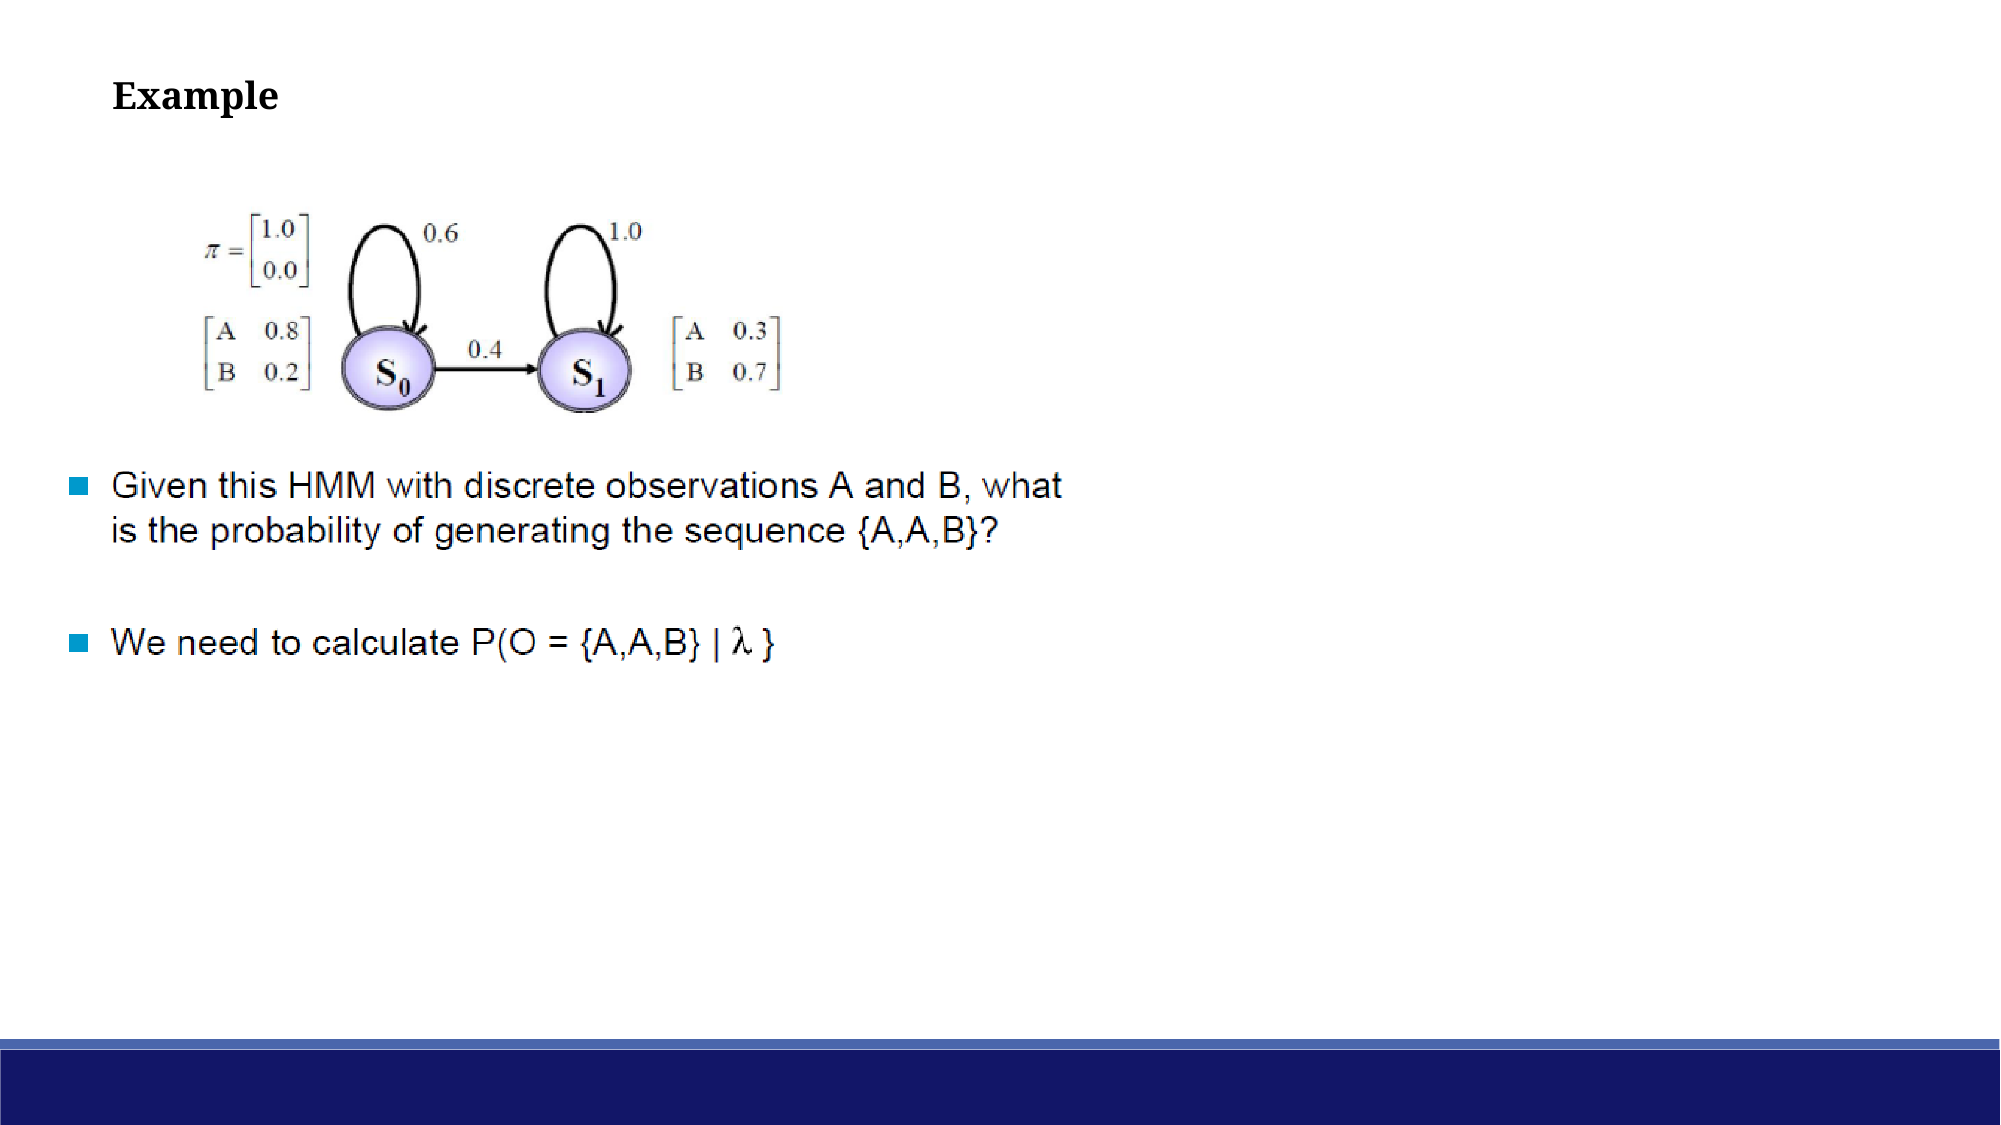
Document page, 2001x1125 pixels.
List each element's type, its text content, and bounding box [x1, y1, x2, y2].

text_box Example [97, 64, 390, 125]
picture [35, 144, 1094, 695]
